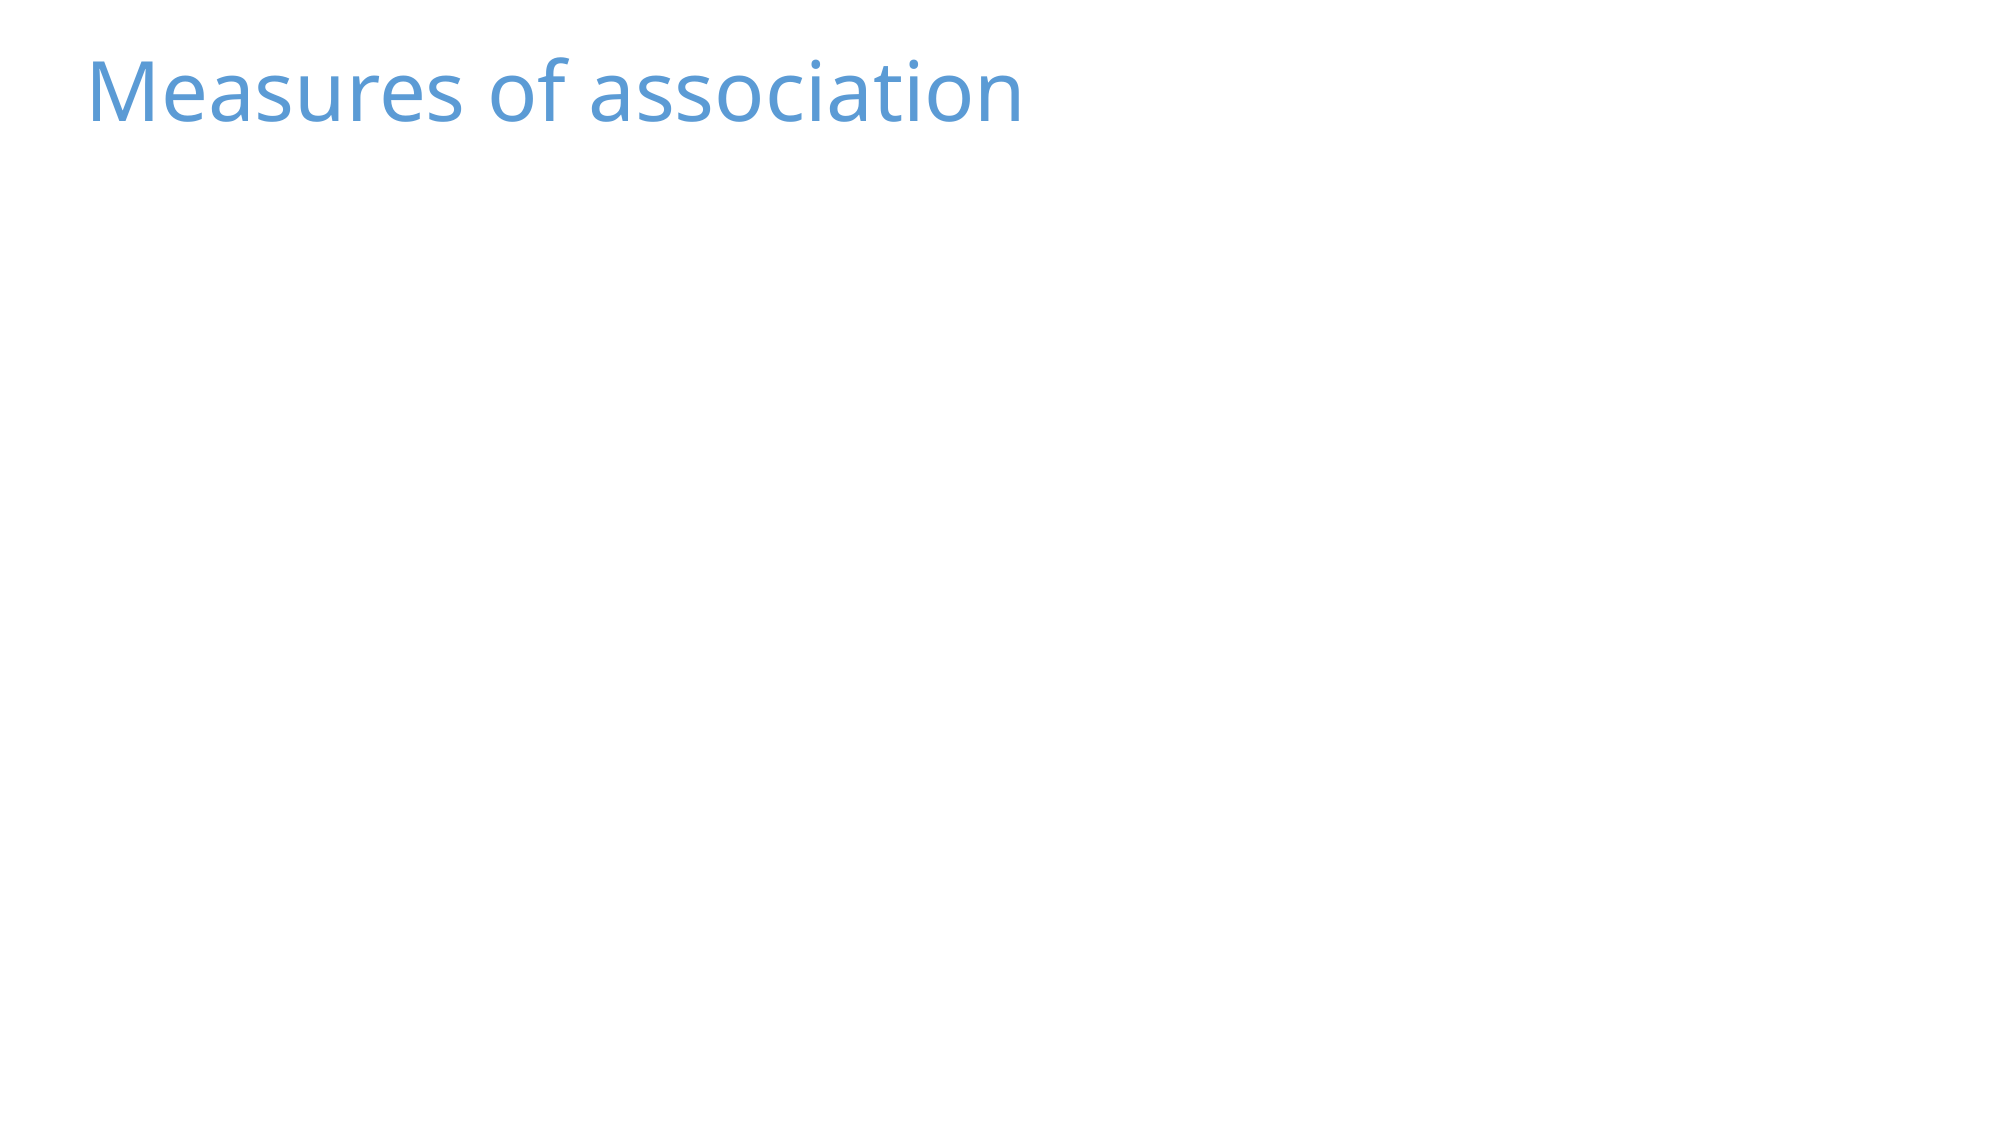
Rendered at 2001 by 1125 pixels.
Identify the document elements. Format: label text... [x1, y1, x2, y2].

list Measures of association [70, 30, 1473, 161]
